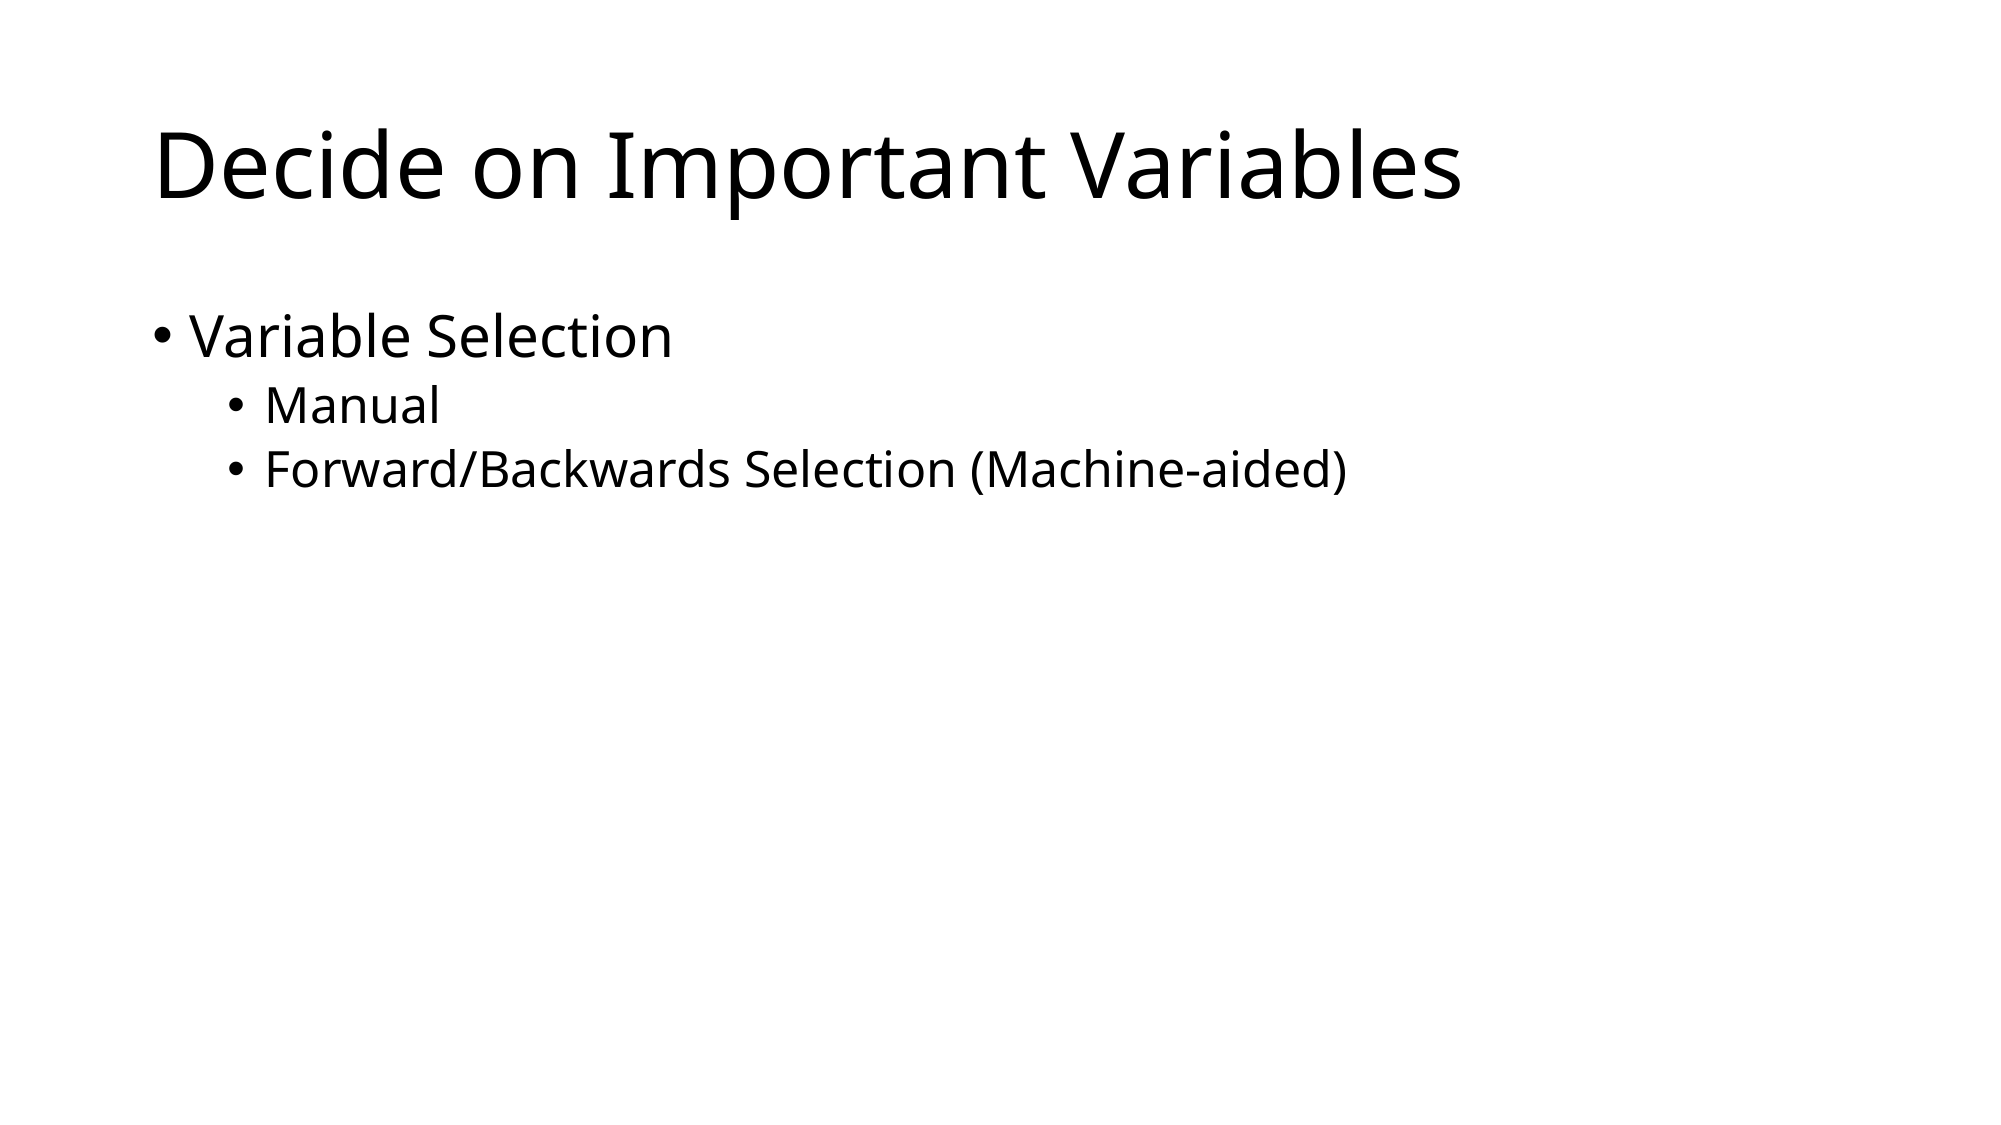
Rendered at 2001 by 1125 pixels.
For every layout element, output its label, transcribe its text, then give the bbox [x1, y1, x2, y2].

title Decide on Important Variables [137, 59, 1863, 278]
list Variable Selection Manual Forward/Backwards Selection (Machine-aided) [137, 299, 1863, 1014]
